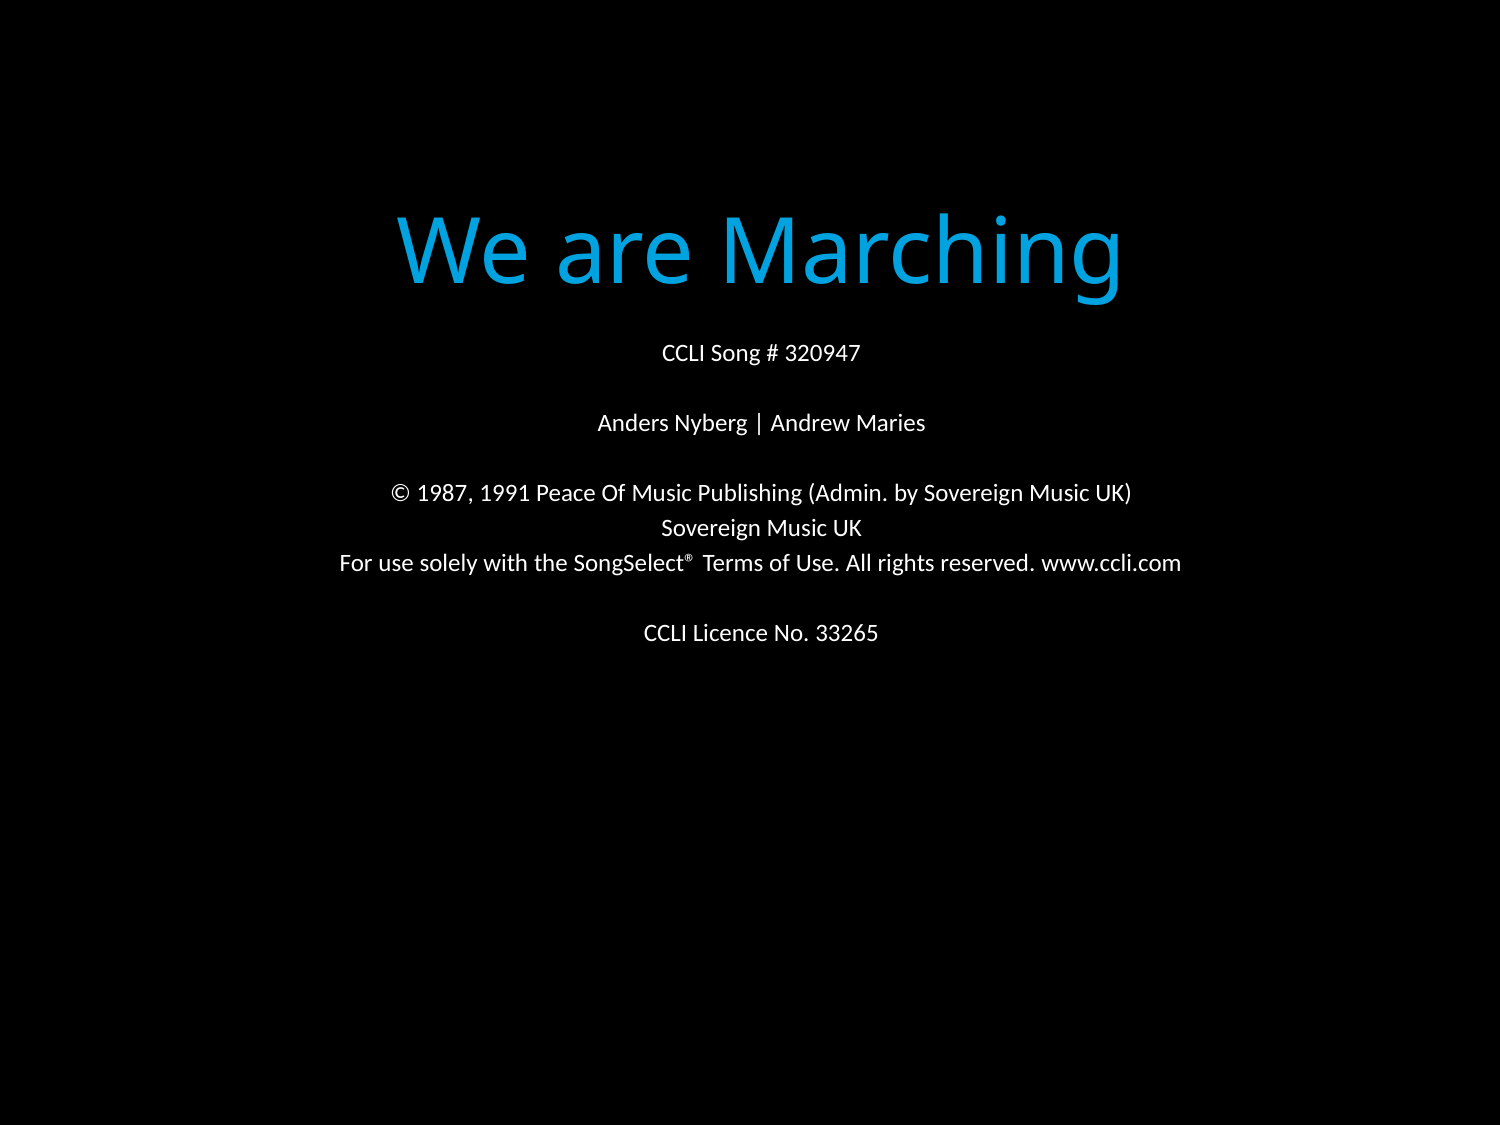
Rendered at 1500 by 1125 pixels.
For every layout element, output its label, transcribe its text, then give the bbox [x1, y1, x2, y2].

subtitle We are Marching CCLI Song # 320947 Anders Nyberg | Andrew Maries © 1987, 1991 Peace Of Music Publishing (Admin. by Sovereign Music UK) Sovereign Music UK For use solely with the SongSelect® Terms of Use. All rights reserved. www.ccli.com CCLI Licence No. 33265 [53, 30, 1471, 1094]
